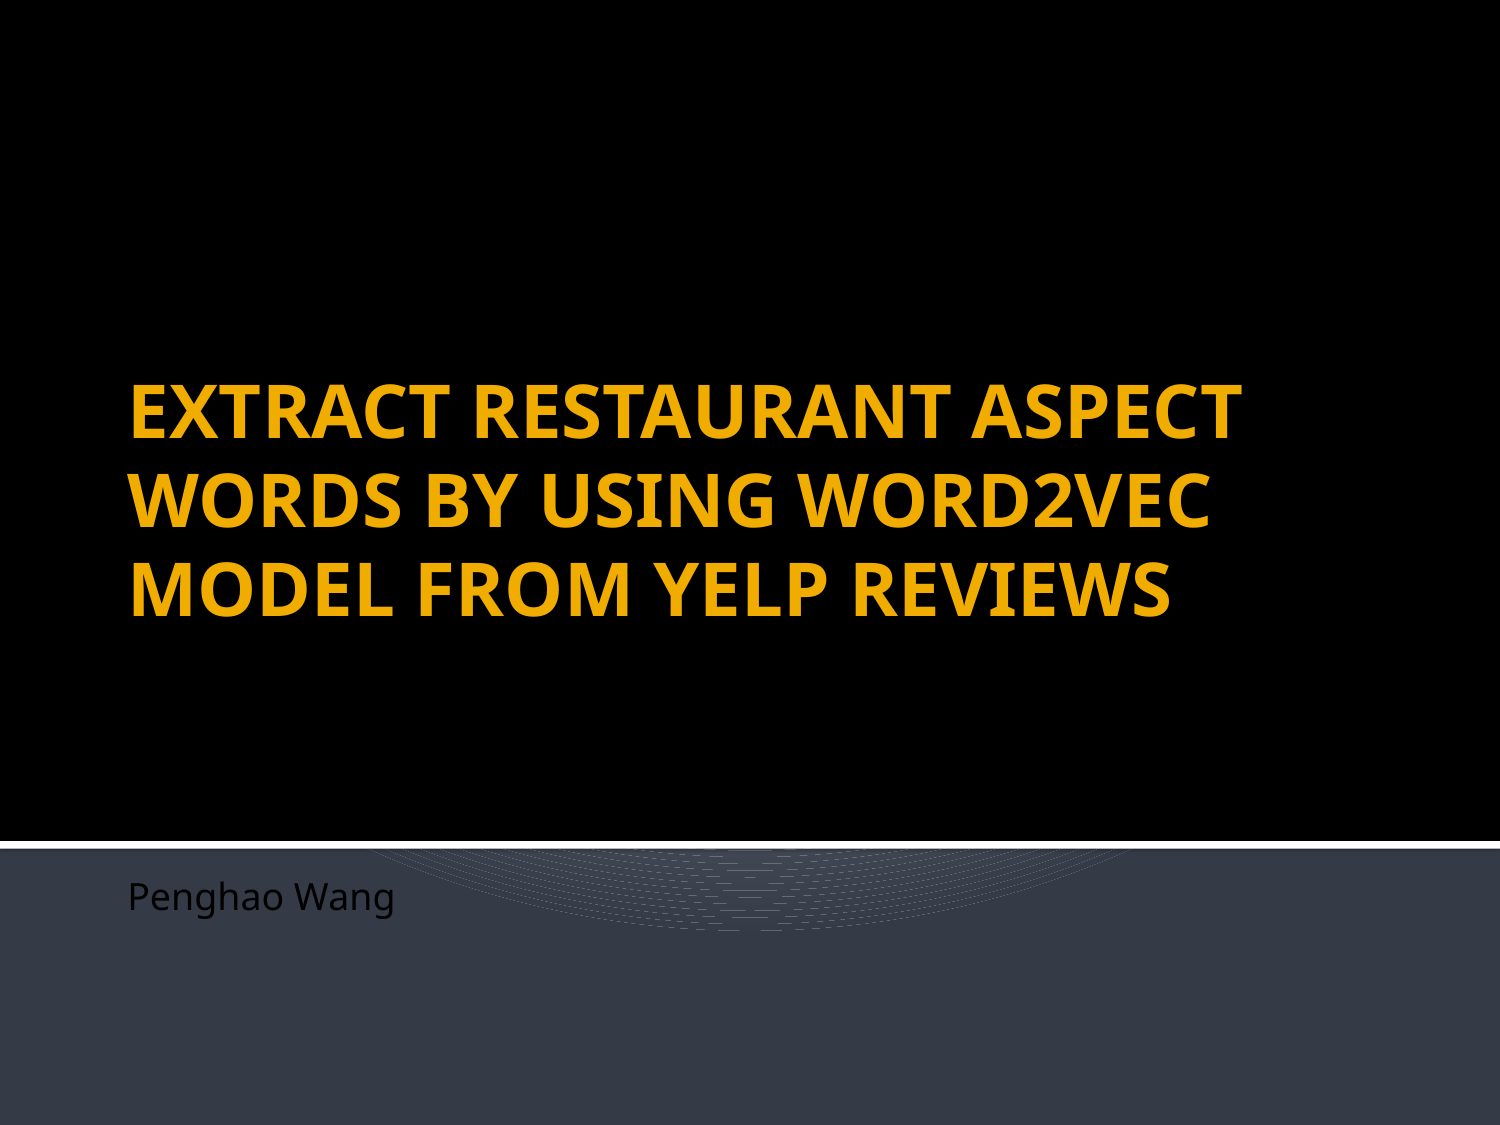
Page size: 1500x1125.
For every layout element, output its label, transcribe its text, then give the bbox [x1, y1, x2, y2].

title EXTRACT RESTAURANT ASPECT WORDS BY USING WORD2VEC MODEL FROM YELP REVIEWS [112, 363, 1438, 639]
text_box Penghao Wang [112, 865, 517, 926]
